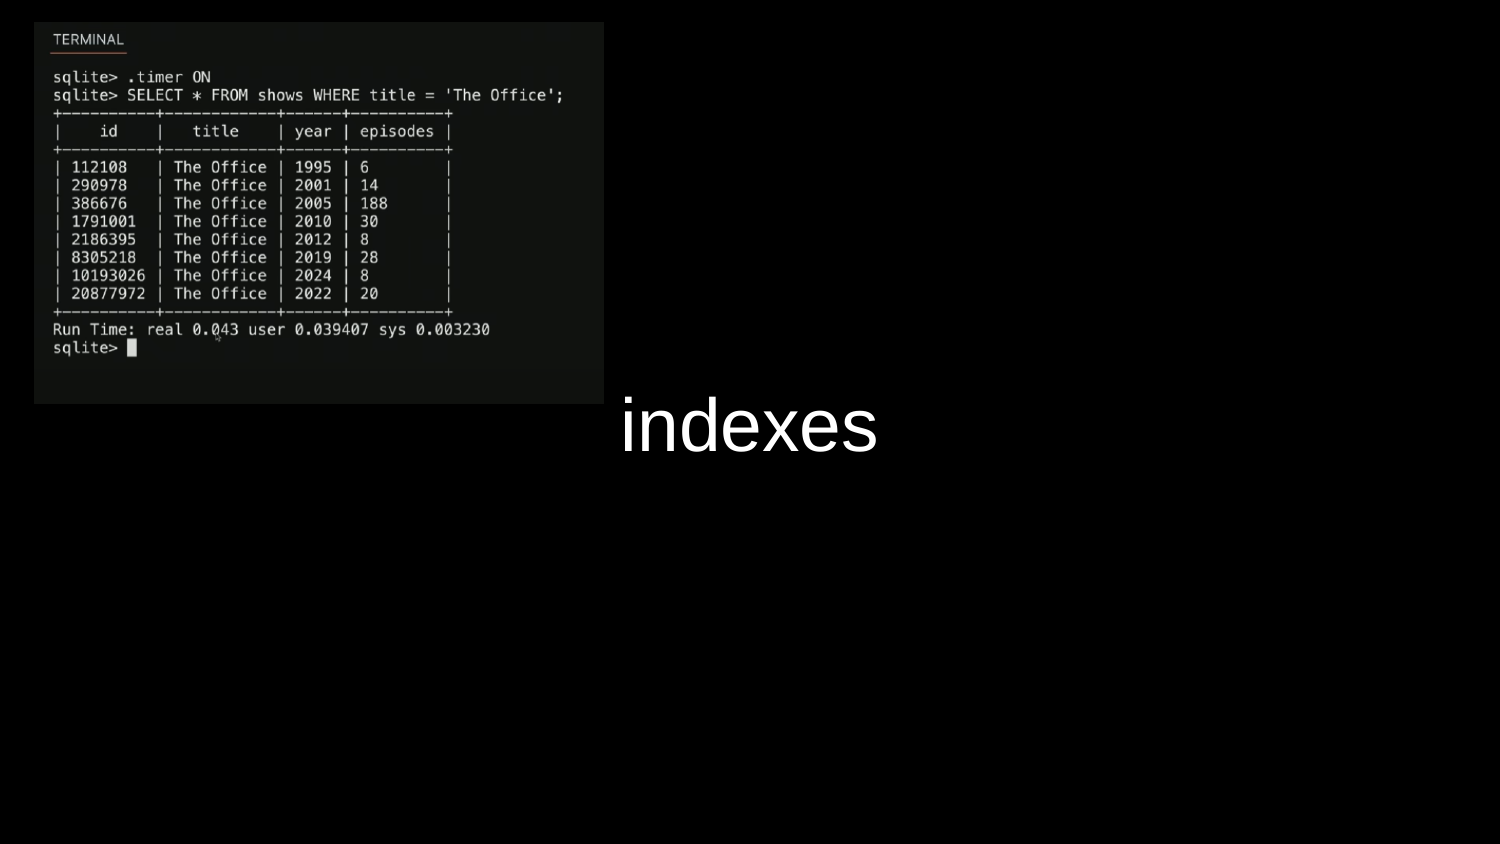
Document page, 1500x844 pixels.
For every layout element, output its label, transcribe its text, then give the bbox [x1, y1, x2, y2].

title indexes [51, 352, 1449, 491]
picture [33, 22, 604, 404]
